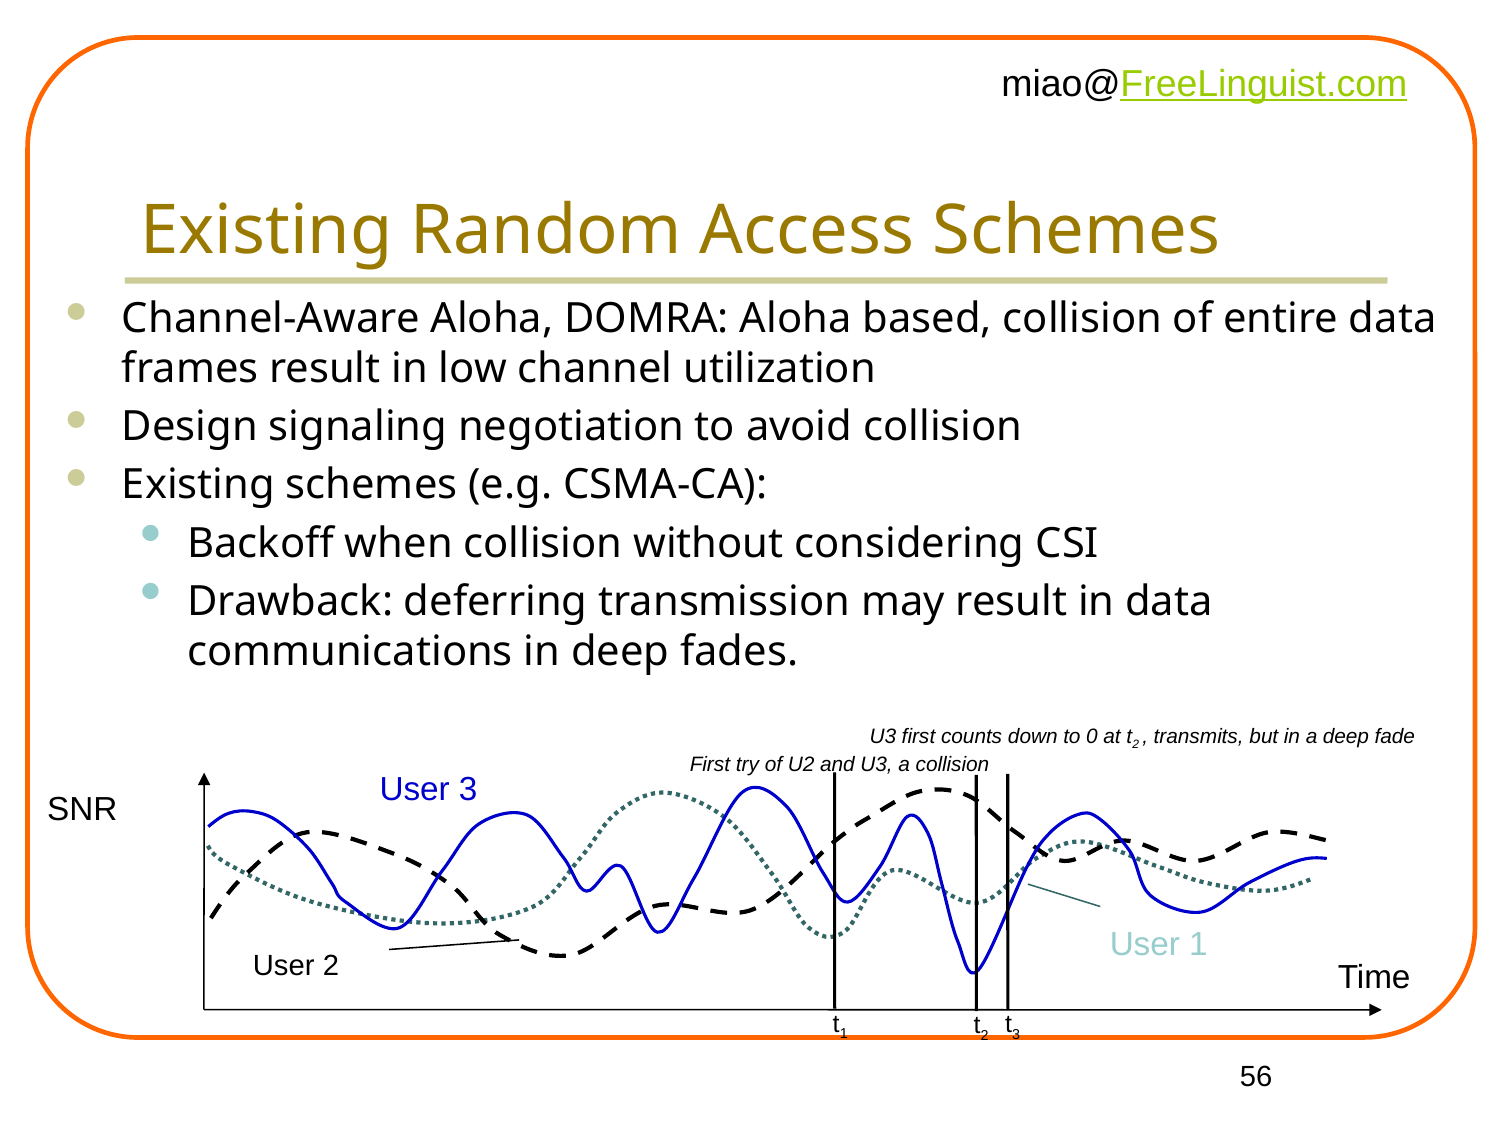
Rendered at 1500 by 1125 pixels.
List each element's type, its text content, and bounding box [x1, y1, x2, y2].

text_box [210, 787, 1329, 990]
text_box SNR [32, 771, 167, 836]
text_box t3 [990, 1000, 1040, 1050]
text_box User 3 [364, 759, 493, 786]
slide_number 56 [1124, 1049, 1388, 1125]
list Channel-Aware Aloha, DOMRA: Aloha based, collision of entire data frames result in low channel utilization Design signaling negotiation to avoid collision Existing schemes (e.g. CSMA-CA): Backoff when collision without considering CSI Drawback: deferring transmission may result in data communications in deep fades. [50, 282, 1470, 705]
text_box [1040, 1003, 1382, 1017]
title Existing Random Access Schemes [125, 87, 1388, 275]
text_box First try of U2 and U3, a collision [675, 743, 1022, 784]
text_box Time [1323, 947, 1426, 1003]
text_box [197, 772, 211, 1010]
text_box U3 first counts down to 0 at t2 , transmits, but in a deep fade [854, 715, 1440, 759]
text_box t1 [817, 999, 868, 1049]
text_box t2 [958, 1001, 1009, 1051]
